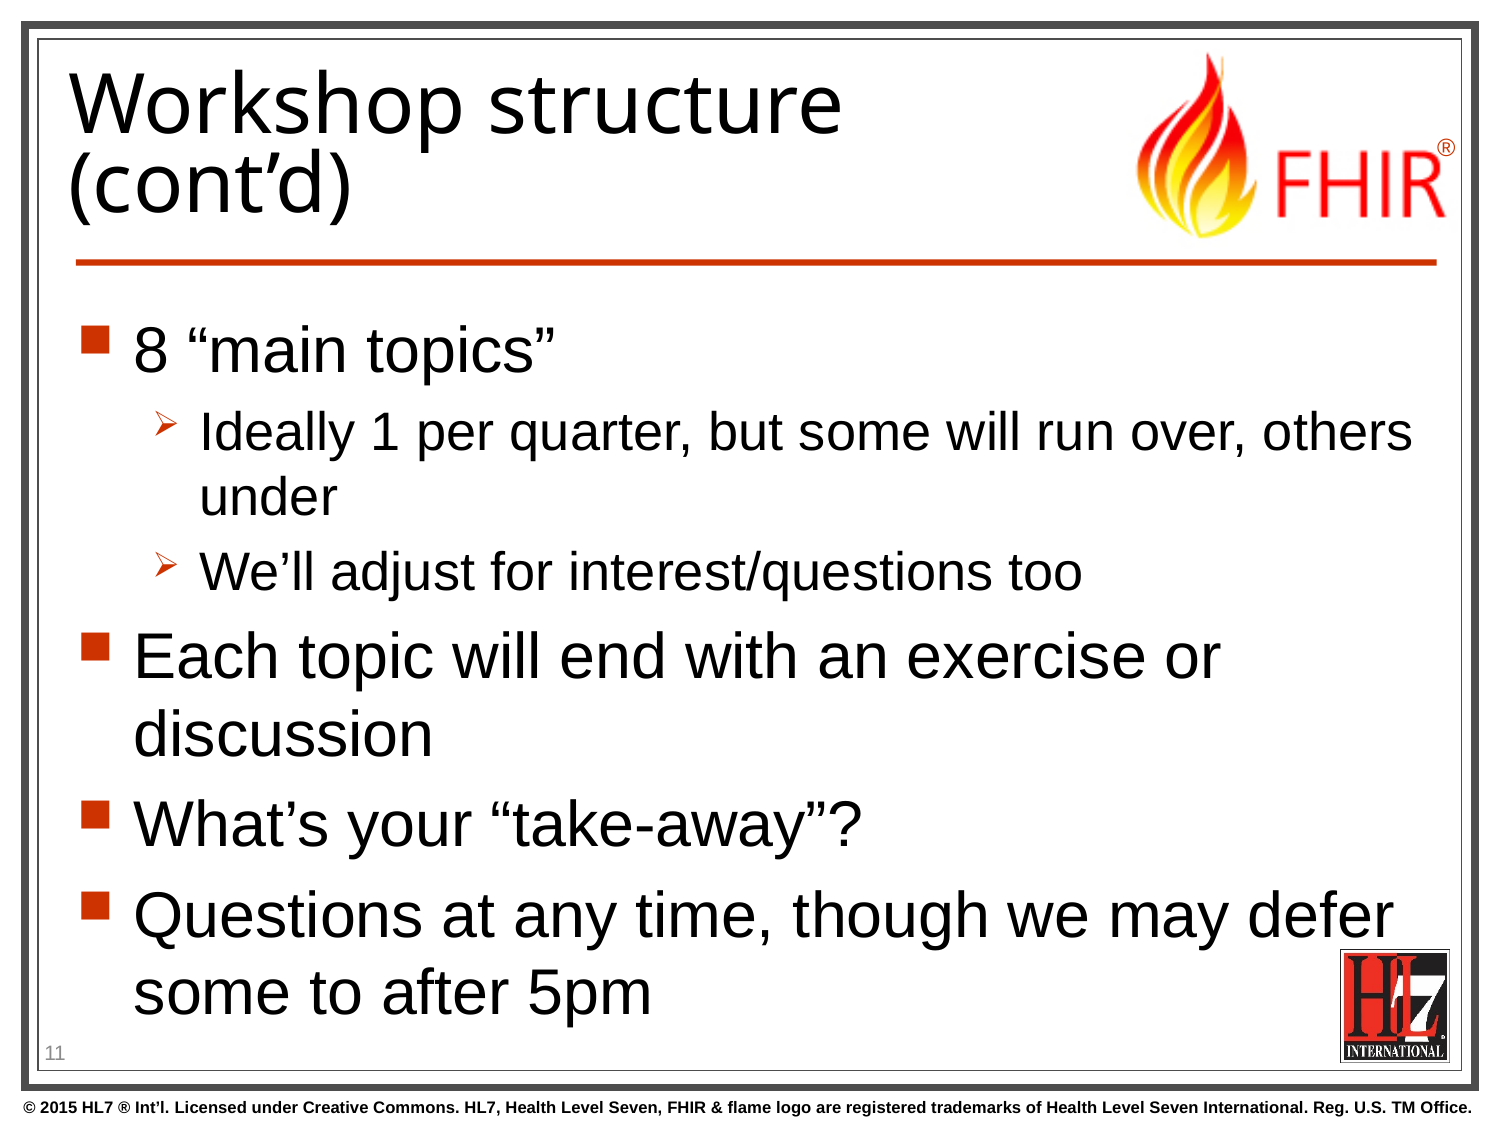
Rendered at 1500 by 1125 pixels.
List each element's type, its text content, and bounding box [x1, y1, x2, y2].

picture [1340, 949, 1450, 1063]
title Workshop structure (cont’d) [53, 54, 1128, 244]
list 8 “main topics” Ideally 1 per quarter, but some will run over, others under We’ll adjust for interest/questions too Each topic will end with an exercise or discussion What’s your “take-away”? Questions at any time, though we may defer some to after 5pm [62, 299, 1438, 1059]
picture [1124, 42, 1458, 249]
slide_number 11 [29, 1034, 148, 1071]
